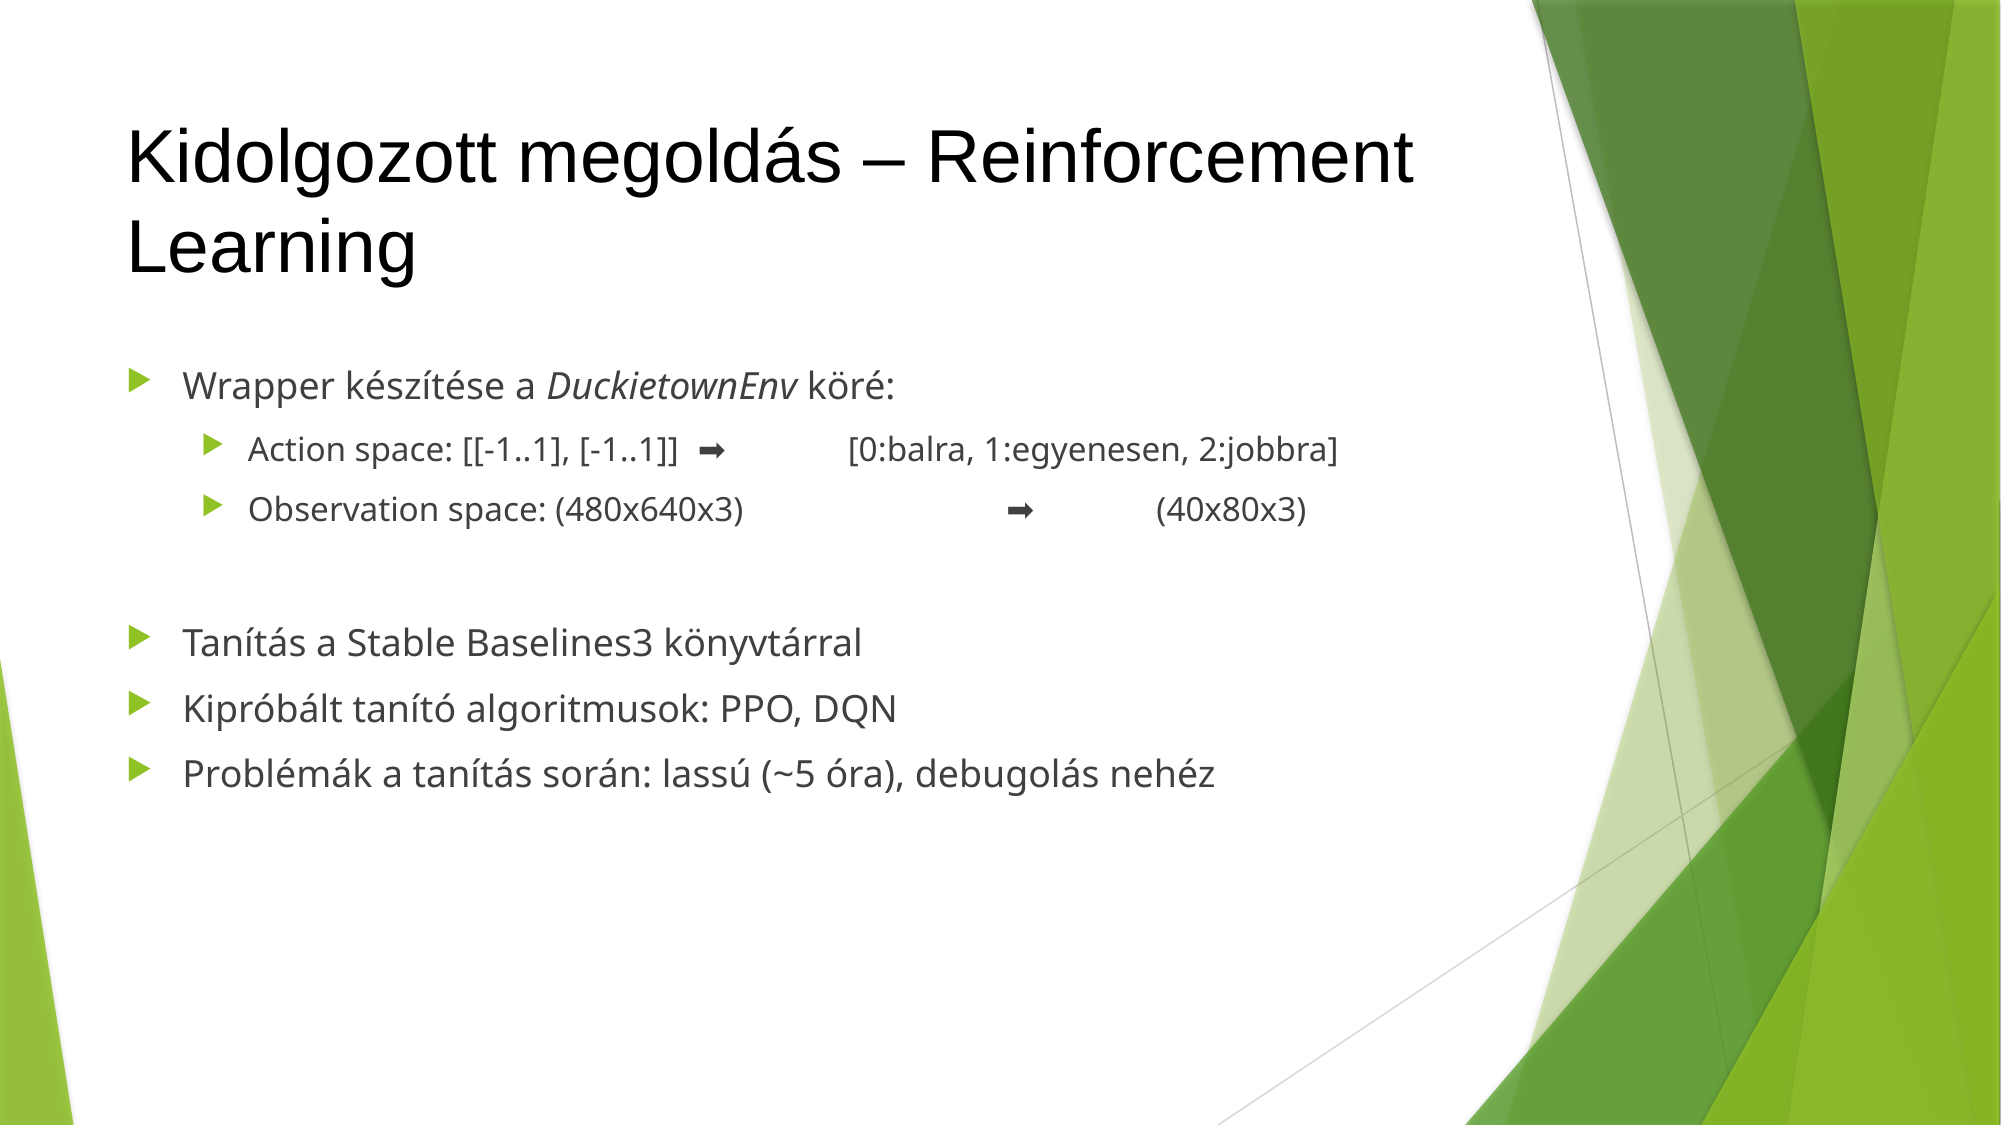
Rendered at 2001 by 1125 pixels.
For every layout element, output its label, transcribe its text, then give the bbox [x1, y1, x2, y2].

list Wrapper készítése a DuckietownEnv köré: Action space: [[-1..1], [-1..1]] ➡ [0:balra, 1:egyenesen, 2:jobbra] Observation space: (480x640x3) ➡ (40x80x3) Tanítás a Stable Baselines3 könyvtárral Kipróbált tanító algoritmusok: PPO, DQN Problémák a tanítás során: lassú (~5 óra), debugolás nehéz [111, 354, 1522, 992]
title Kidolgozott megoldás – Reinforcement Learning [111, 99, 1616, 317]
